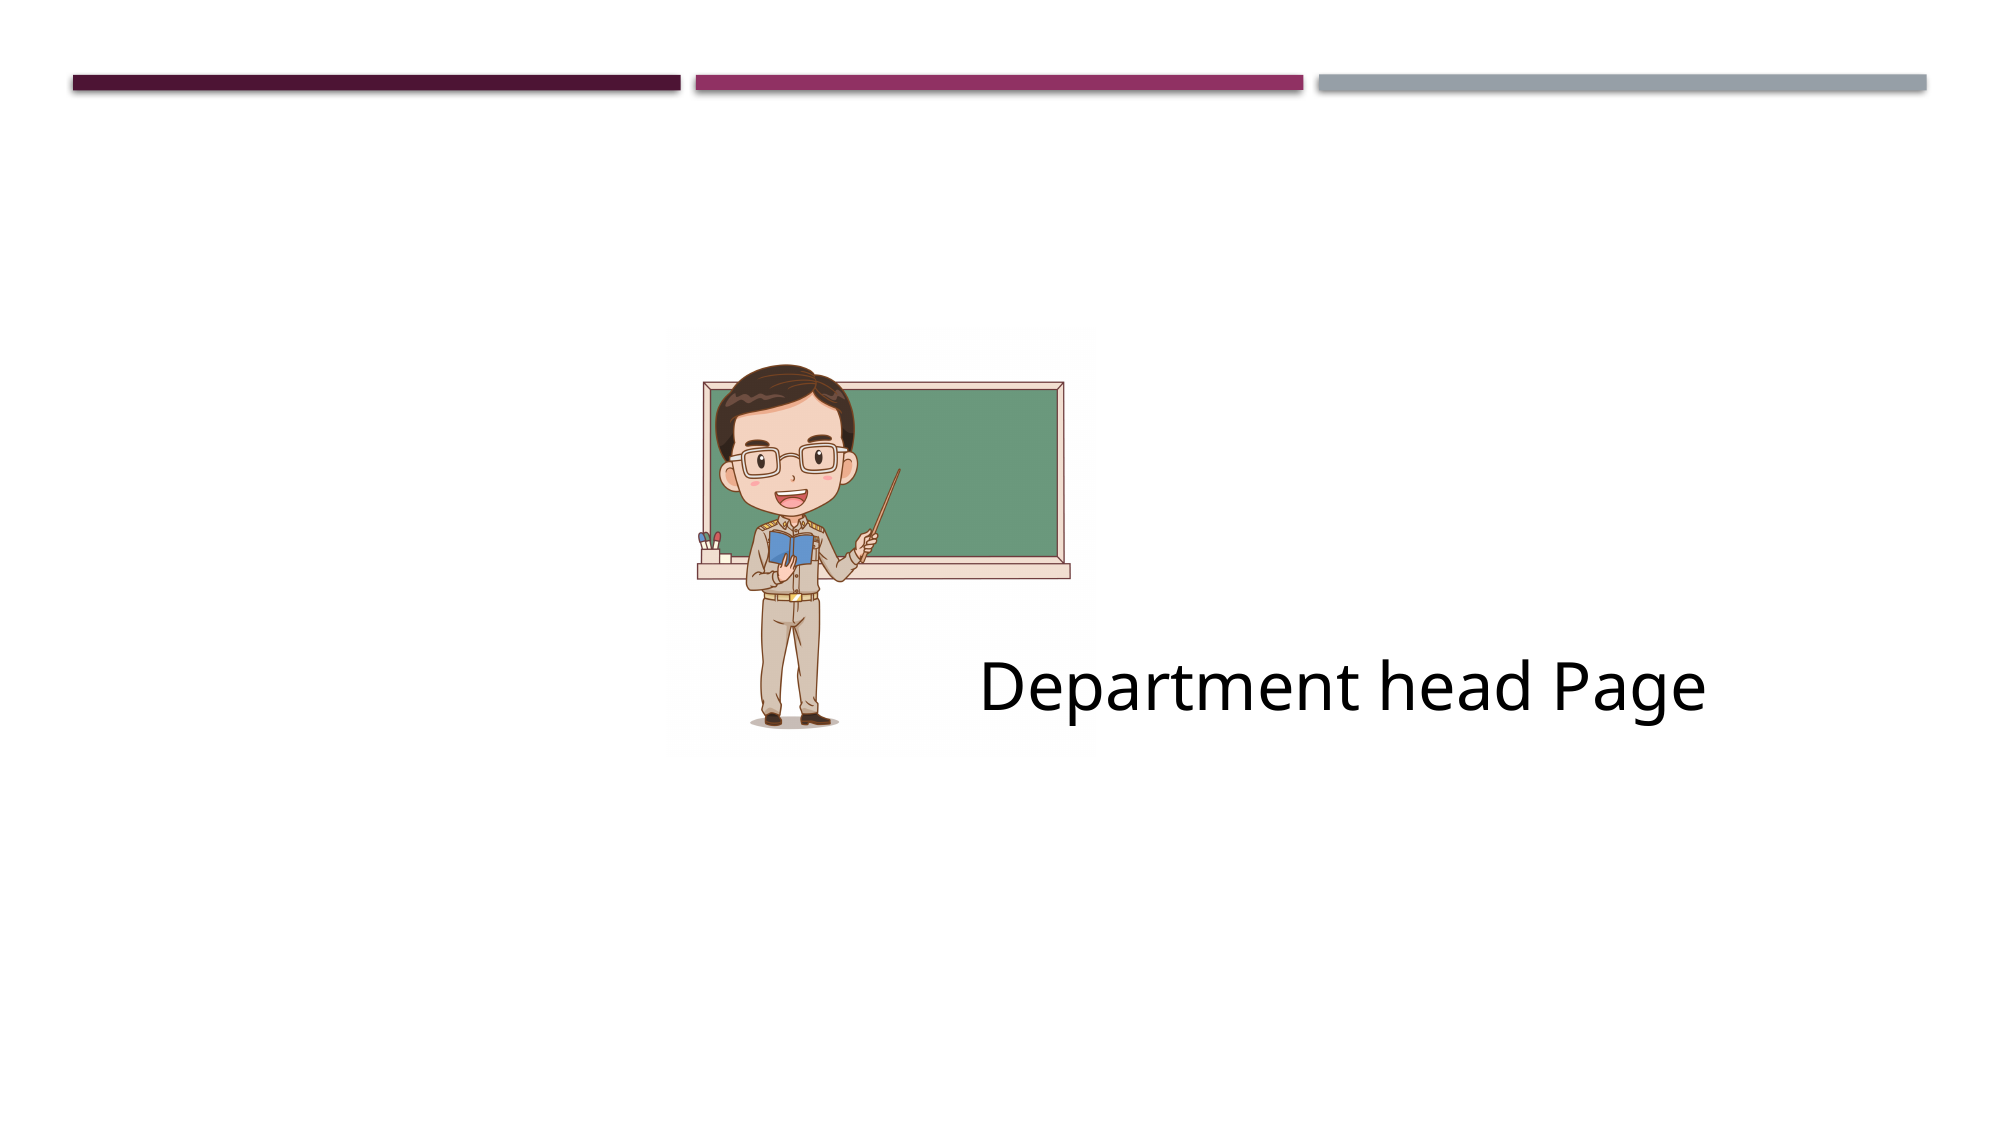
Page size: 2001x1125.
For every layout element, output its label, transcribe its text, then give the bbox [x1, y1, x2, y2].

picture [665, 327, 1096, 758]
text_box Department head Page [1101, 636, 1725, 731]
